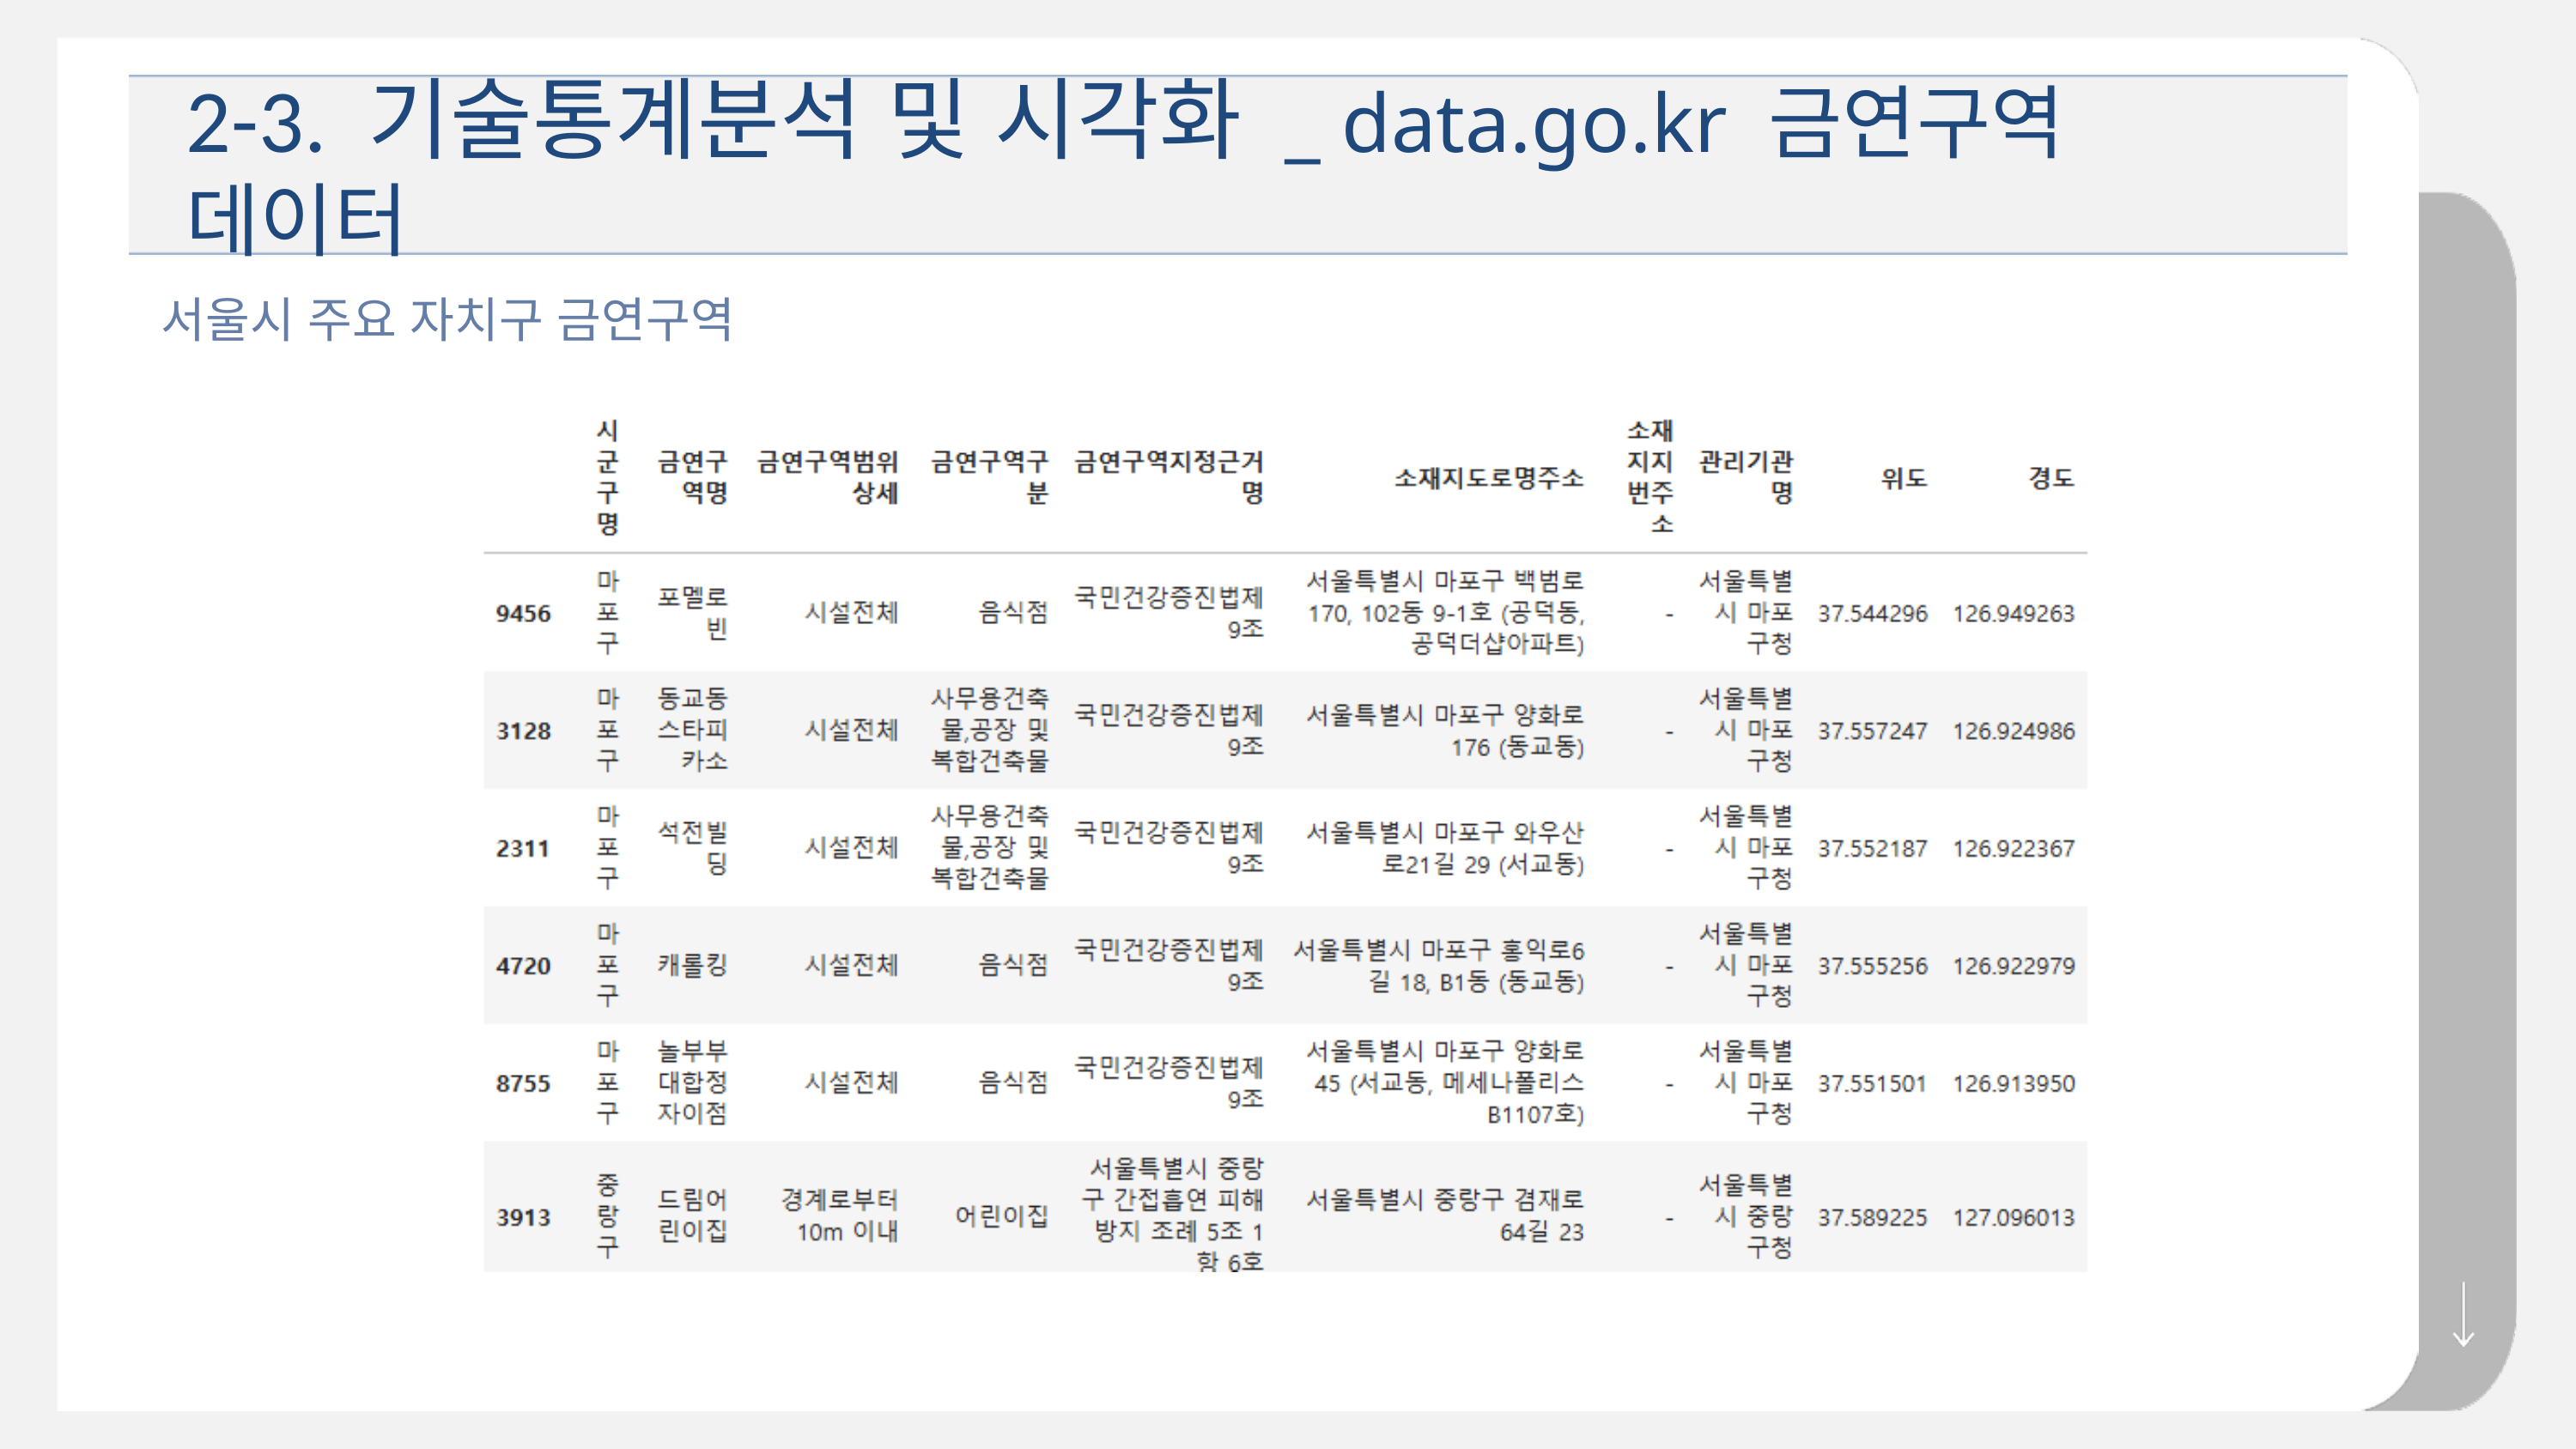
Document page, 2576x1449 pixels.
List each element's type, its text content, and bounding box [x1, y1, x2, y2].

picture [60, 0, 2576, 1449]
text_box 서울시 주요 자치구 금연구역 [161, 292, 544, 354]
